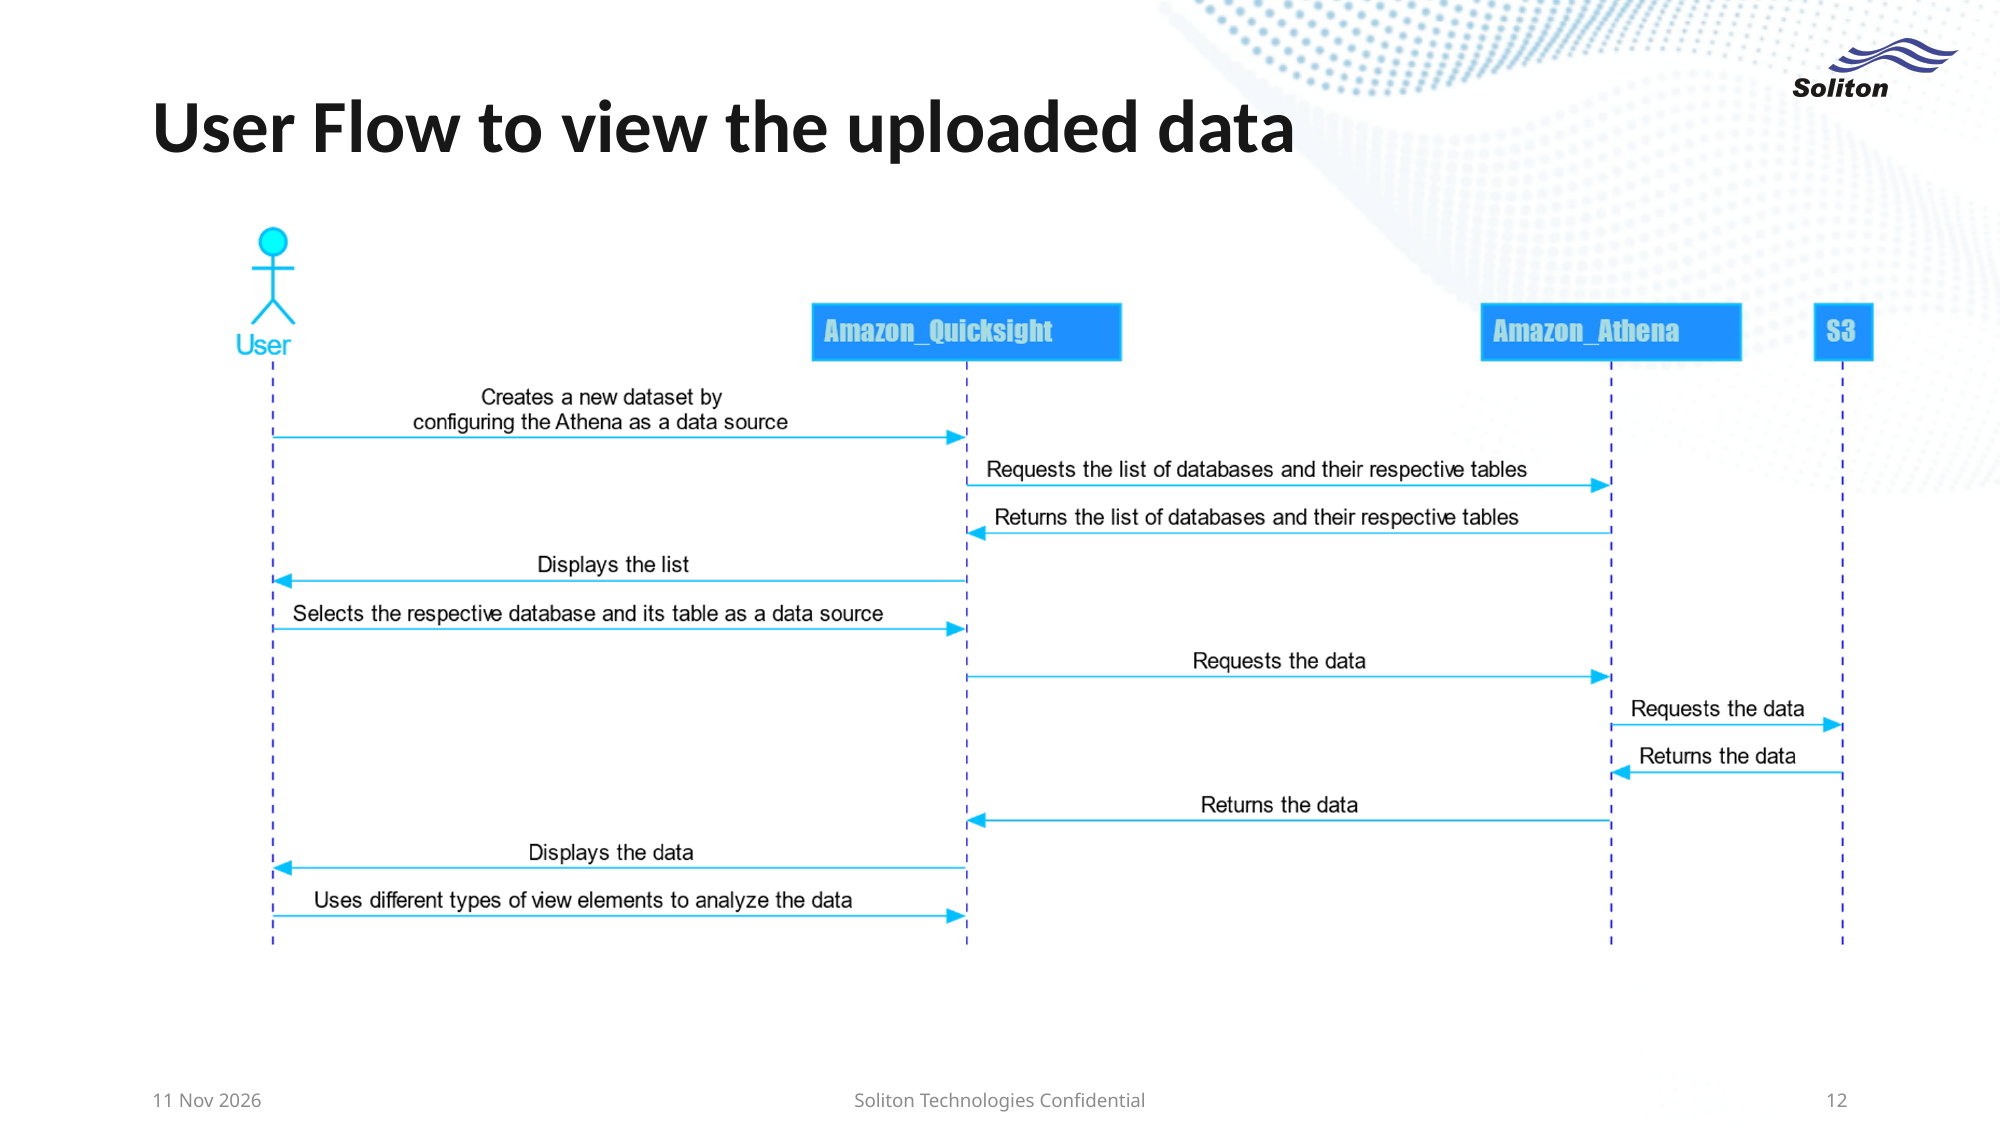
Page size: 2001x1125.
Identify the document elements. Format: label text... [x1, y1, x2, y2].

slide_number 12 [1412, 1080, 1863, 1122]
footer Soliton Technologies Confidential [662, 1080, 1338, 1122]
picture [0, 0, 2001, 1125]
slide_number 23-Mar-22 [137, 1080, 588, 1122]
title User Flow to view the uploaded data [137, 59, 1863, 197]
